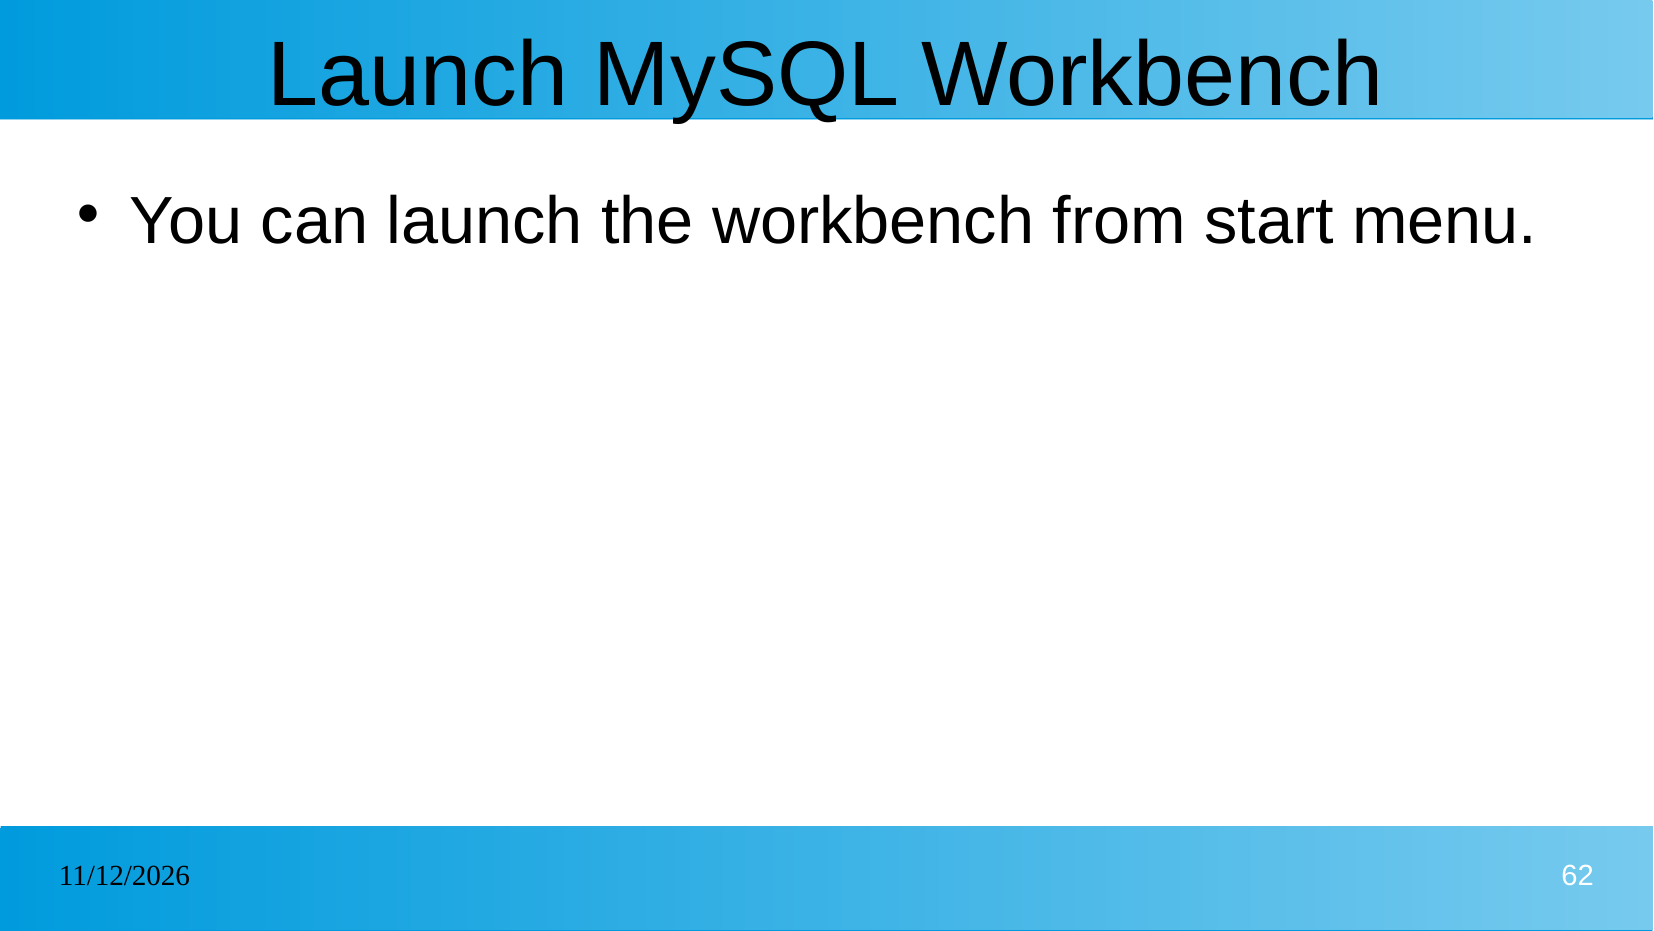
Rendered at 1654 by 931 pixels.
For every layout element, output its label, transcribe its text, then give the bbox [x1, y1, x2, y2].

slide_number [59, 856, 443, 915]
title Launch MySQL Workbench [59, 29, 1594, 108]
slide_number 62 [1210, 856, 1594, 915]
list You can launch the workbench from start menu. [59, 177, 1594, 768]
slide_number 174 [683, 108, 695, 117]
